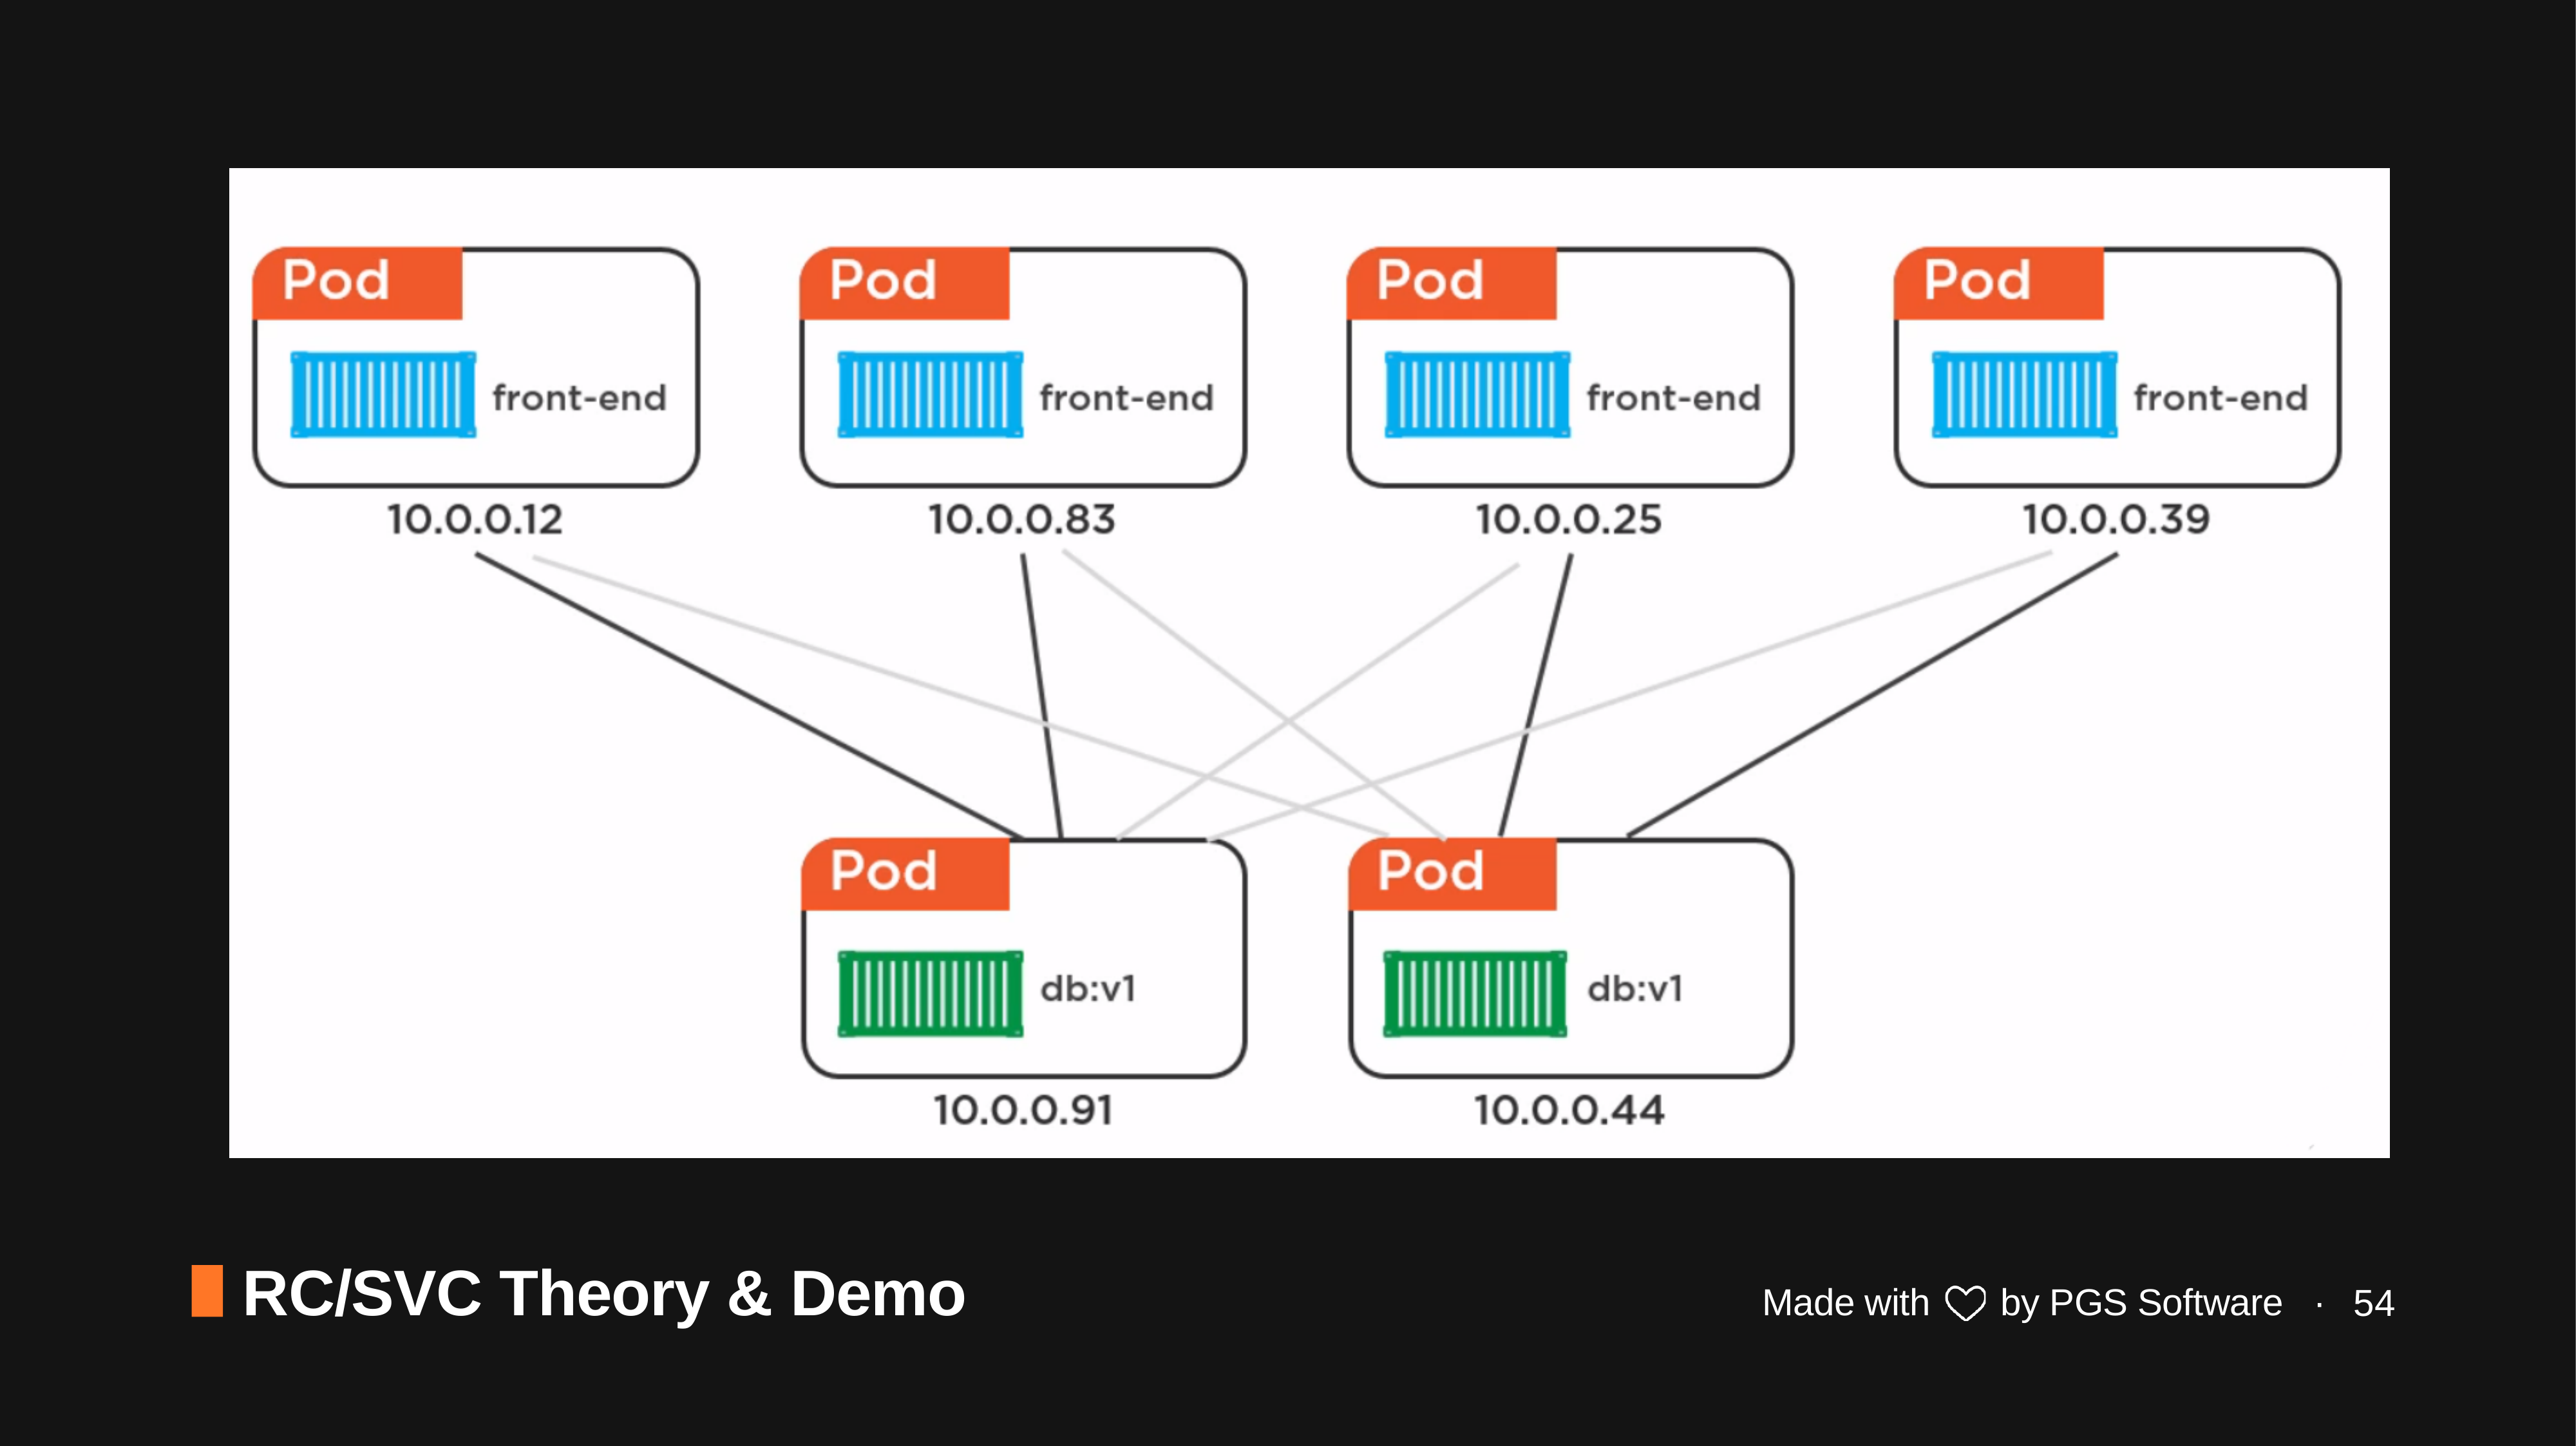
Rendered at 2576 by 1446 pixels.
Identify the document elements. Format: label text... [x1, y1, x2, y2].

slide_number 54 [2344, 1274, 2427, 1329]
list RC/SVC Theory & Demo [233, 1246, 1494, 1334]
picture [229, 168, 2390, 1158]
